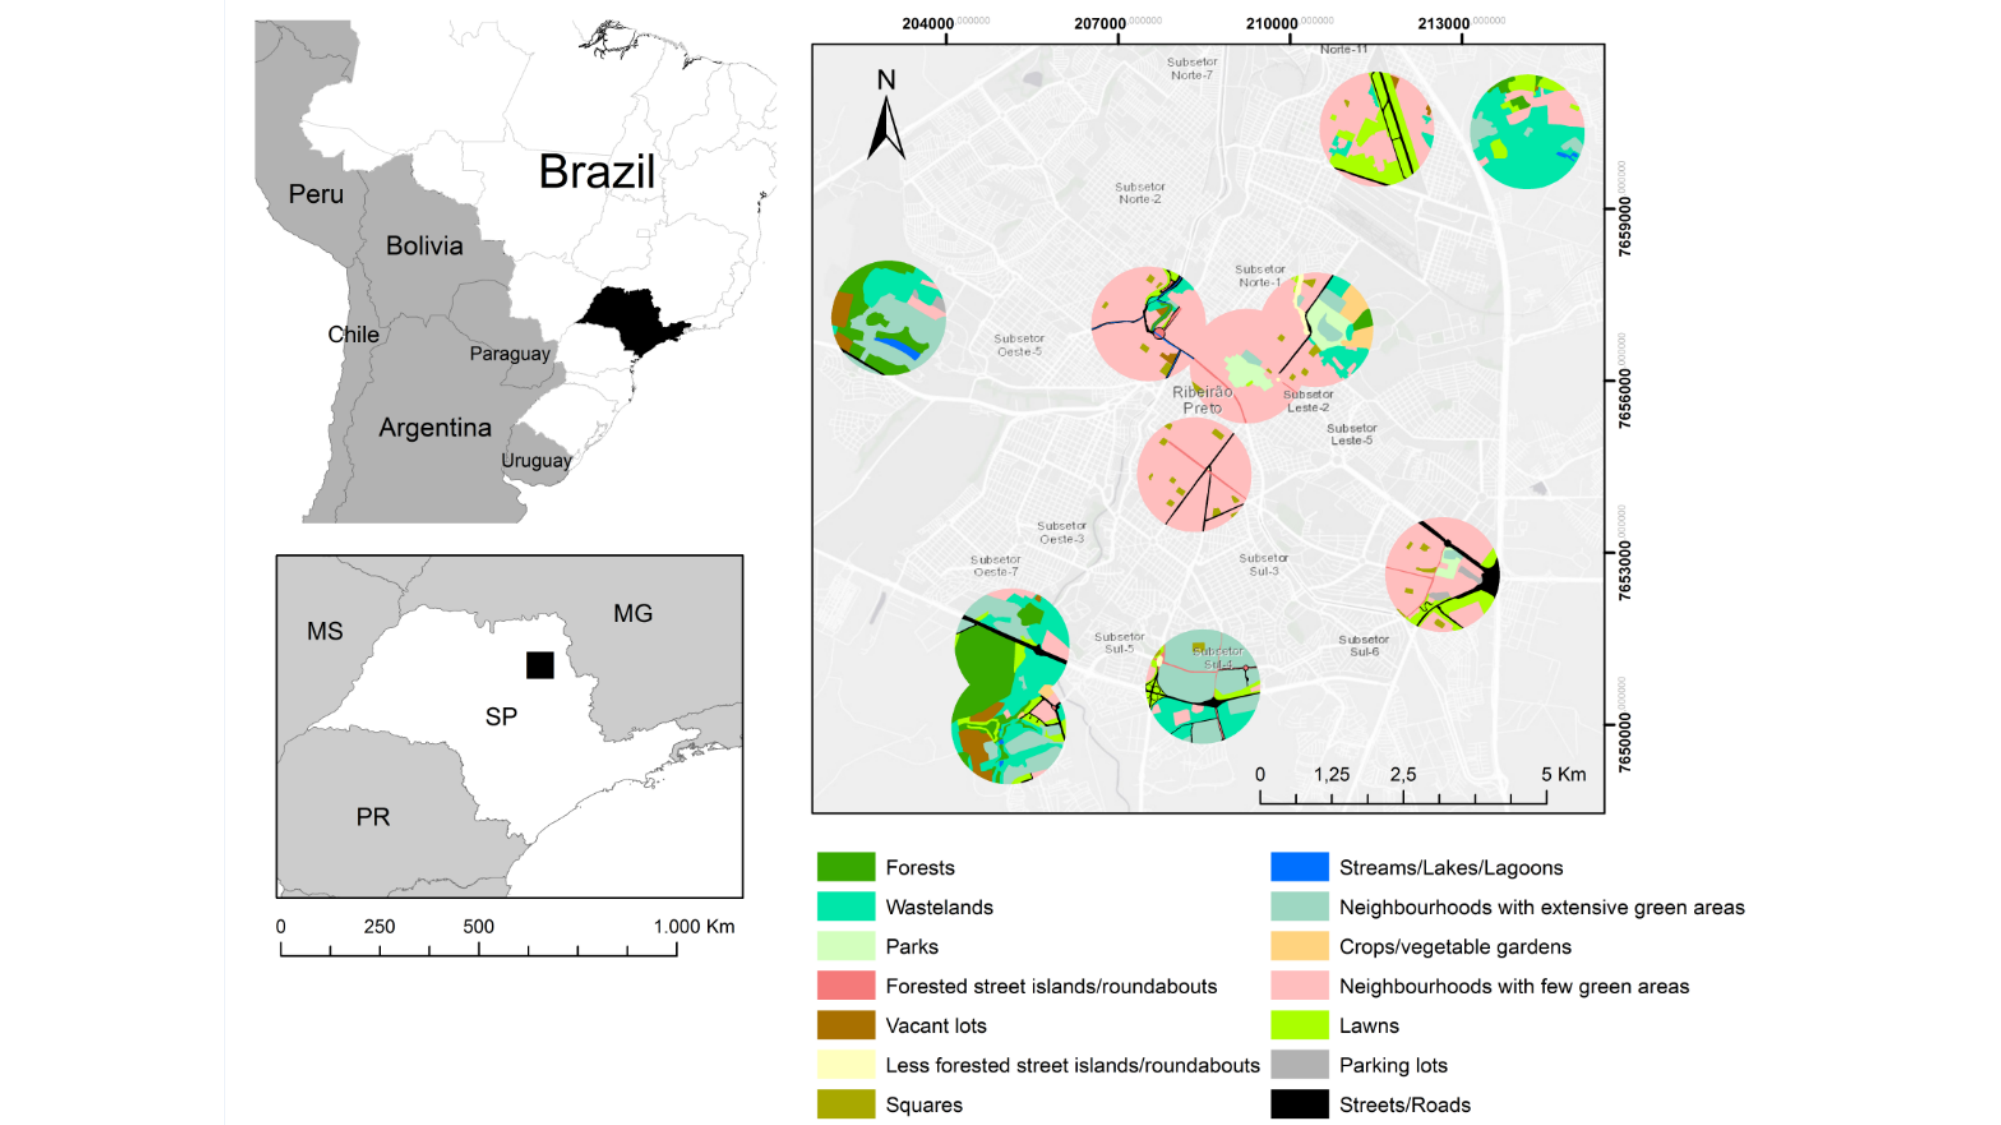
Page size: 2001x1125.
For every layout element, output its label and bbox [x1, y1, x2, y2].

picture [223, 0, 1776, 1125]
